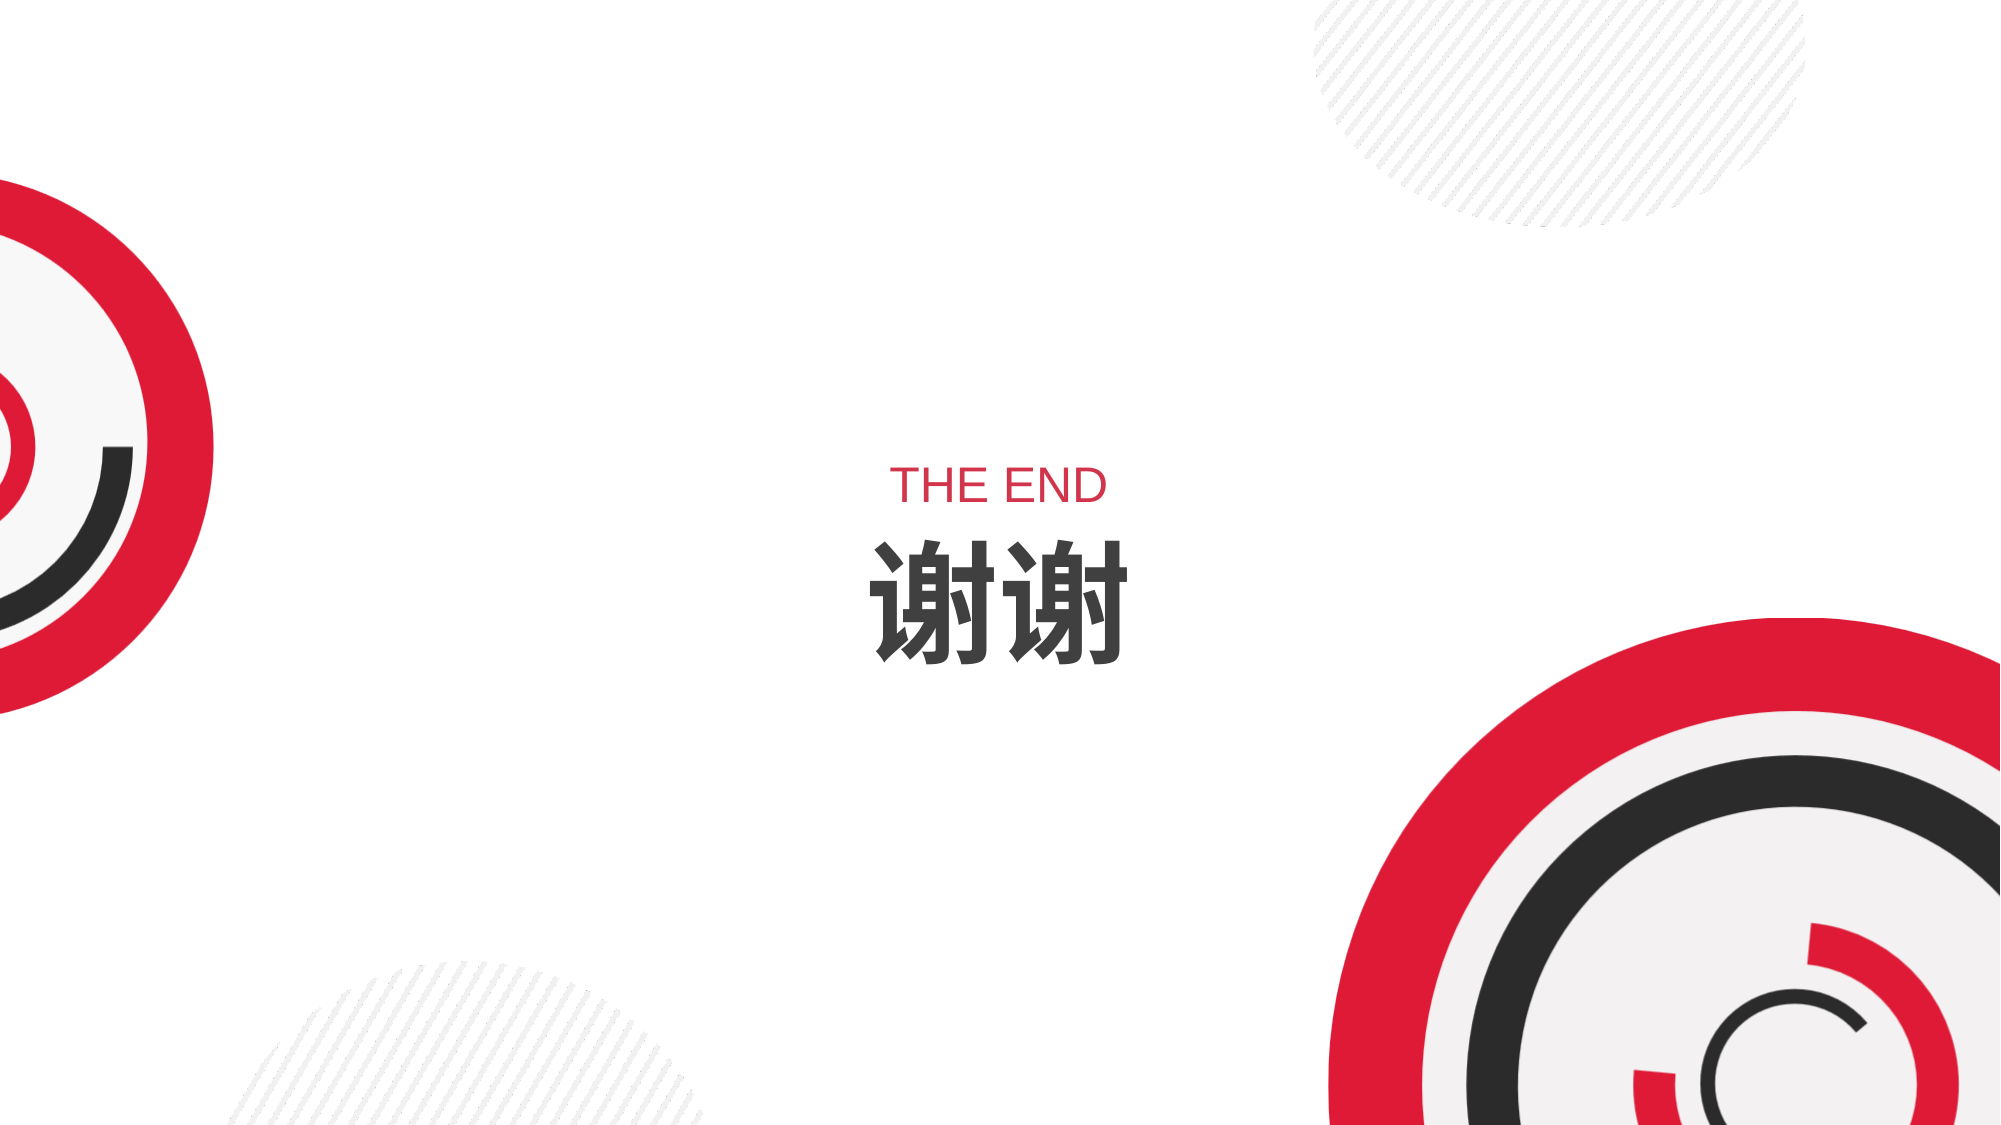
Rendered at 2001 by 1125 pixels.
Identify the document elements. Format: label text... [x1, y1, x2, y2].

picture [1328, 618, 2000, 1125]
list THE END [551, 437, 1446, 513]
picture [0, 173, 214, 721]
picture [1313, 0, 1806, 227]
picture [209, 961, 726, 1125]
title 谢谢 [551, 520, 1447, 688]
